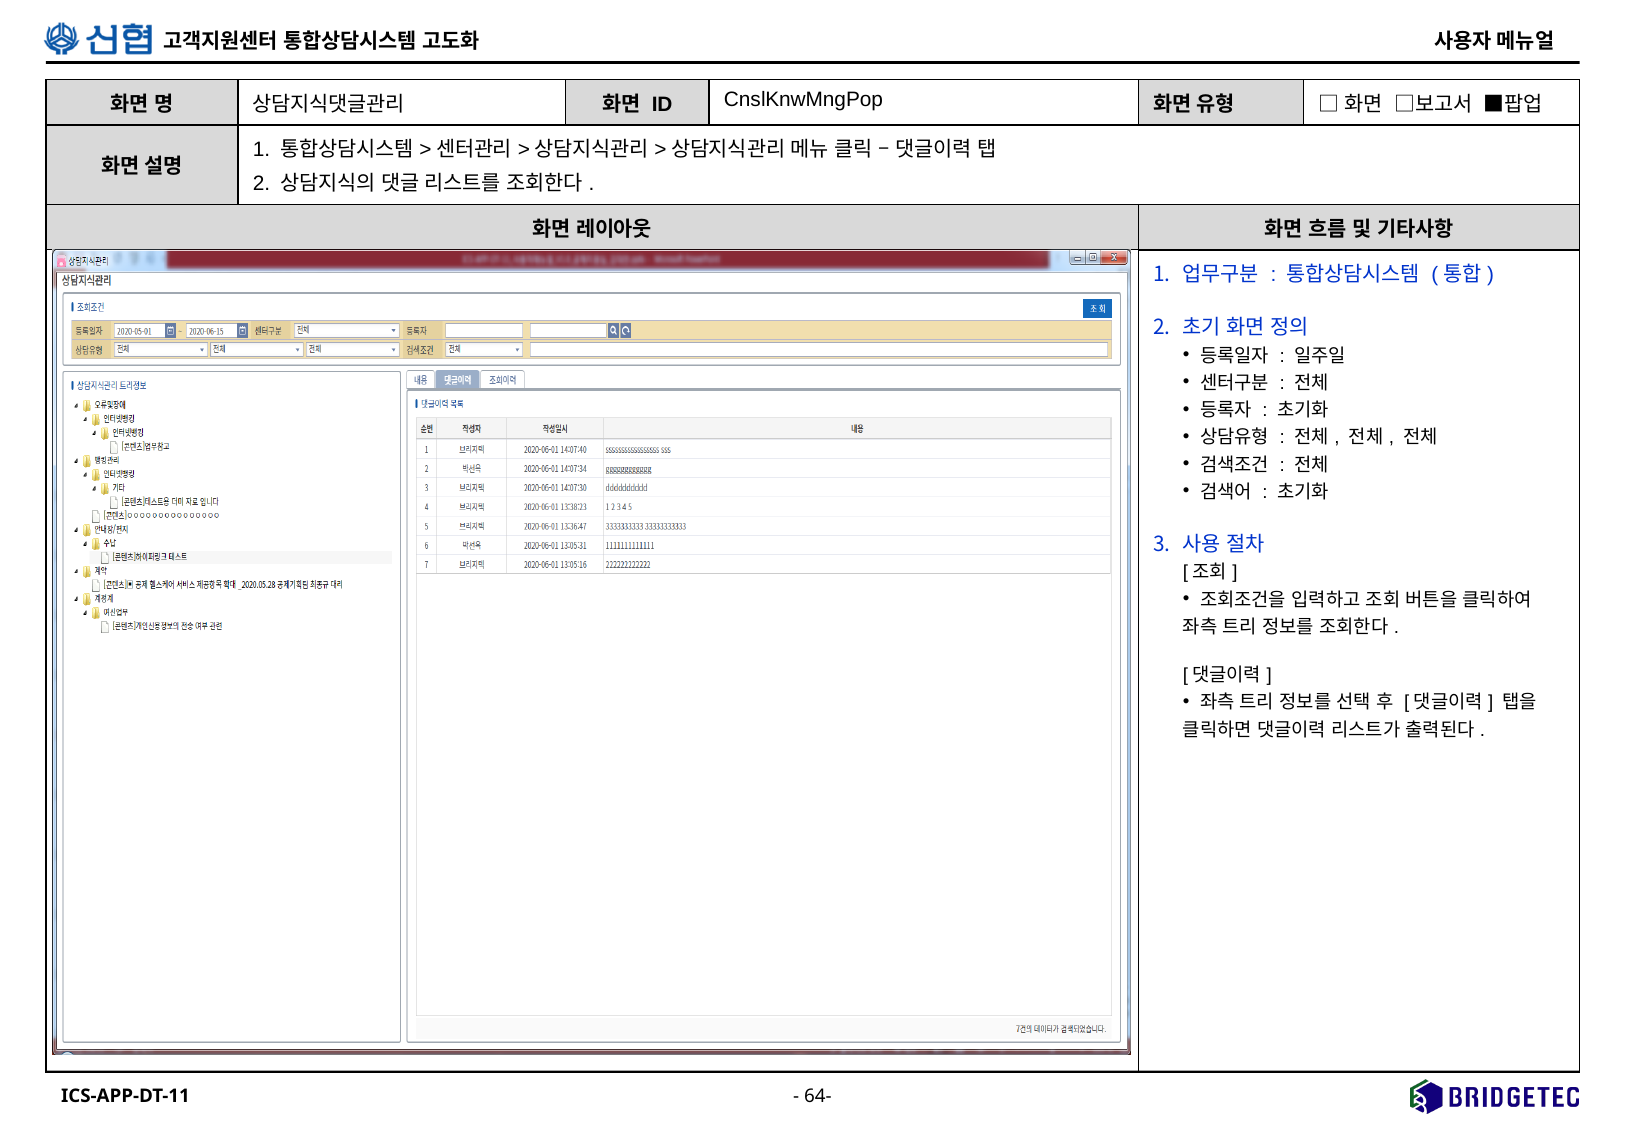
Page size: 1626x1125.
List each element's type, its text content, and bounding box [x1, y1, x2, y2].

table_header 상담지식댓글관리 [239, 80, 565, 124]
picture [42, 20, 154, 58]
table_cell 1. 통합상담시스템>센터관리>상담지식관리>상담지식관리 메뉴 클릭 – 댓글이력 탭 2. 상담지식의 댓글 리스트를 조회한다. [239, 126, 1579, 204]
picture [52, 249, 1132, 1056]
table_cell 화면 설명 [47, 126, 237, 204]
table_header 화면 명 [47, 80, 237, 124]
table_header CnslKnwMngPop [710, 80, 1138, 124]
table_header 화면 유형 [1139, 80, 1303, 124]
table_cell [47, 250, 1138, 1072]
picture [1410, 1079, 1579, 1114]
table_cell 화면 흐름 및 기타사항 [1139, 205, 1579, 249]
table_header □화면 □보고서 ■팝업 [1304, 80, 1579, 124]
table_cell 화면 레이아웃 [47, 205, 1138, 249]
table_header 화면 ID [566, 80, 708, 124]
table_cell 업무구분 : 통합상담시스템 (통합) 초기 화면 정의 등록일자 : 일주일 센터구분 : 전체 등록자 : 초기화 상담유형 : 전체, 전체, 전체 검색조건 : 전체 검색어 : 초기화 사용 절차 [조회] 조회조건을 입력하고 조회 버튼을 클릭하여 좌측 트리 정보를 조회한다. [댓글이력] 좌측 트리 정보를 선택 후 [댓글이력] 탭을 클릭하면 댓글이력 리스트가 출력된다. [1139, 251, 1579, 1072]
